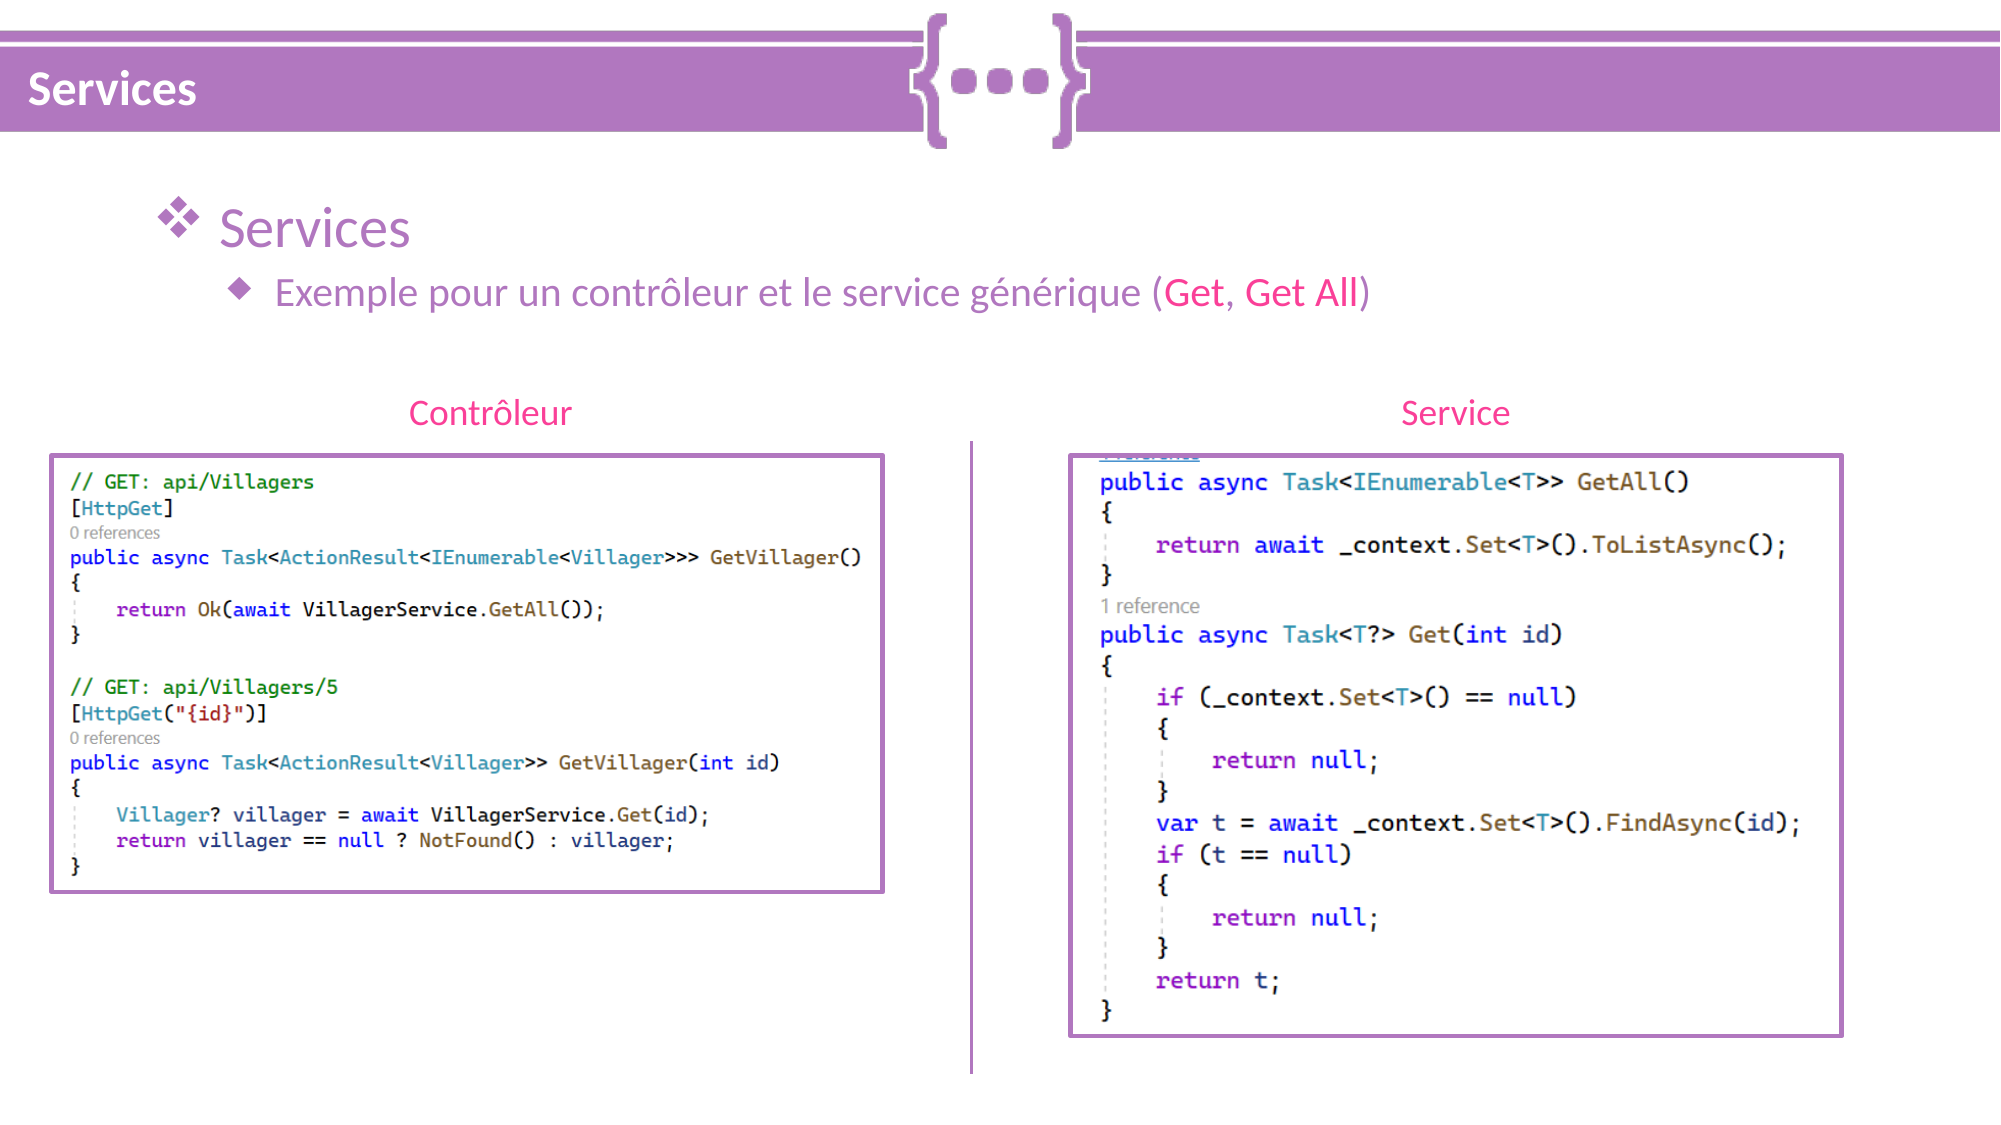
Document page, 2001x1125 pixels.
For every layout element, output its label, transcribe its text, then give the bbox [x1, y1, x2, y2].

text_box Contrôleur [168, 380, 814, 441]
text_box Services Exemple pour un contrôleur et le service générique (Get, Get All) [137, 189, 1863, 1015]
text_box Service [1133, 380, 1780, 441]
title Services [12, 58, 913, 120]
picture [1072, 457, 1840, 1034]
picture [54, 457, 881, 890]
picture [0, 3, 2000, 160]
